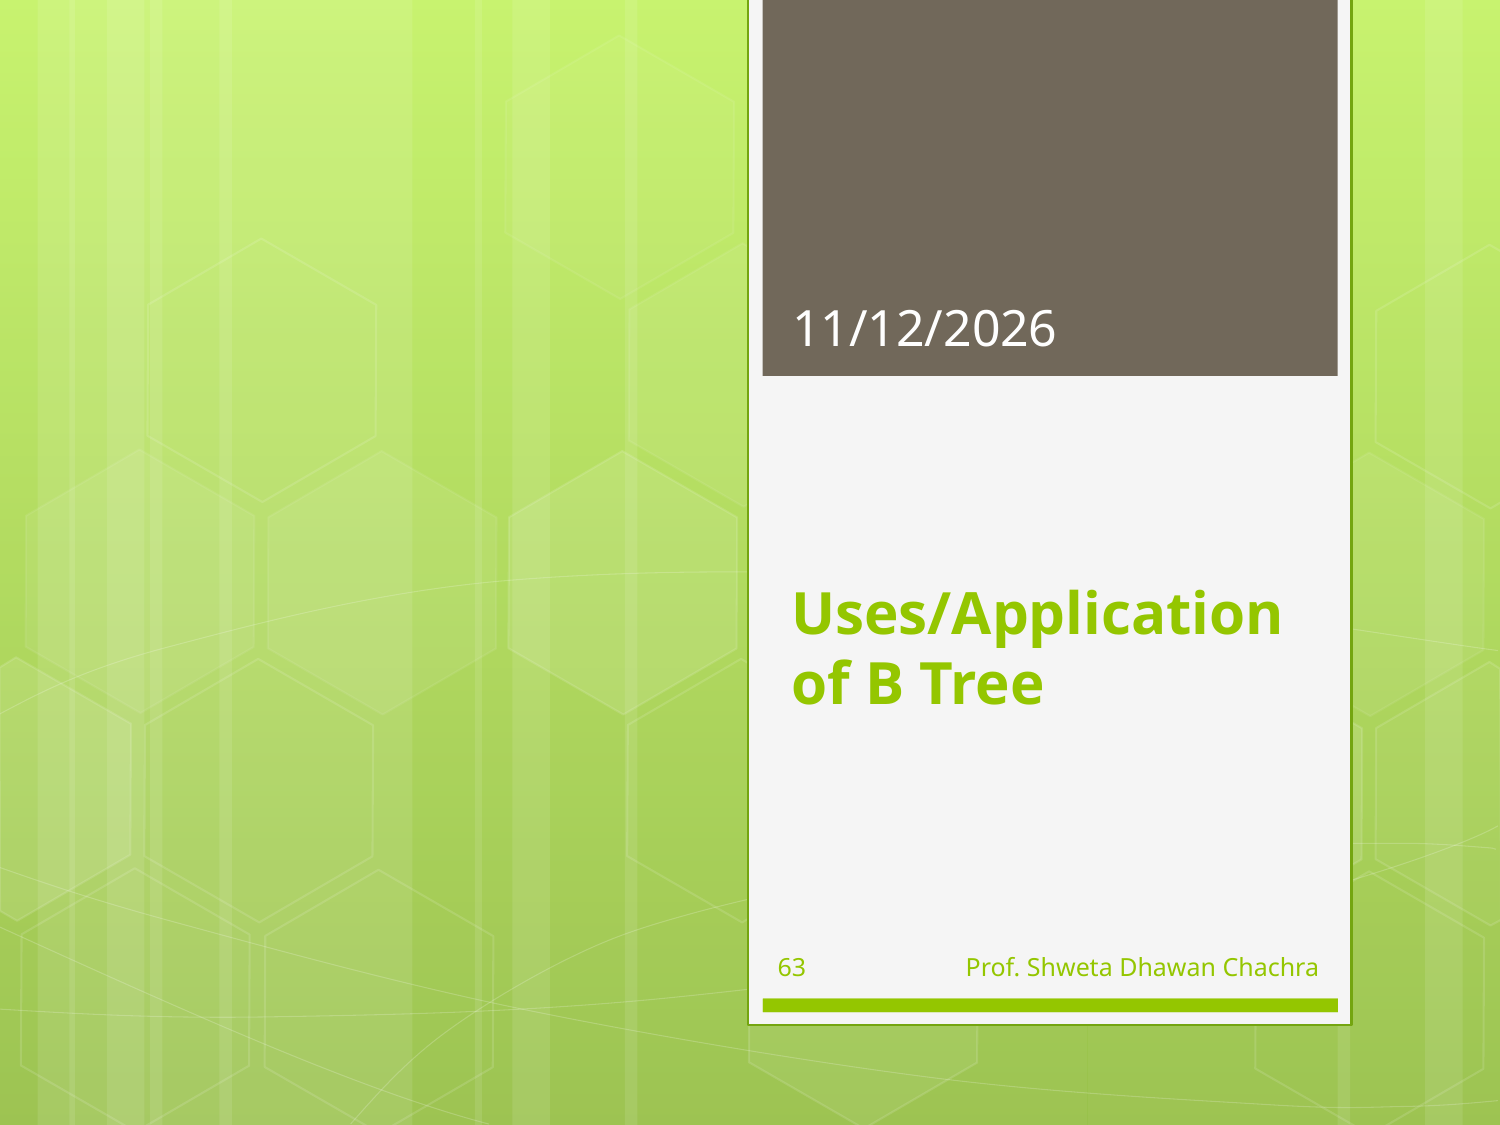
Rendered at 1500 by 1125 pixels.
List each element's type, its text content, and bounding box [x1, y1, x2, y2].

footer Prof. Shweta Dhawan Chachra [870, 938, 1335, 999]
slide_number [777, 248, 1128, 372]
title Uses/Application of B Tree [776, 444, 1320, 724]
slide_number 63 [762, 938, 869, 999]
